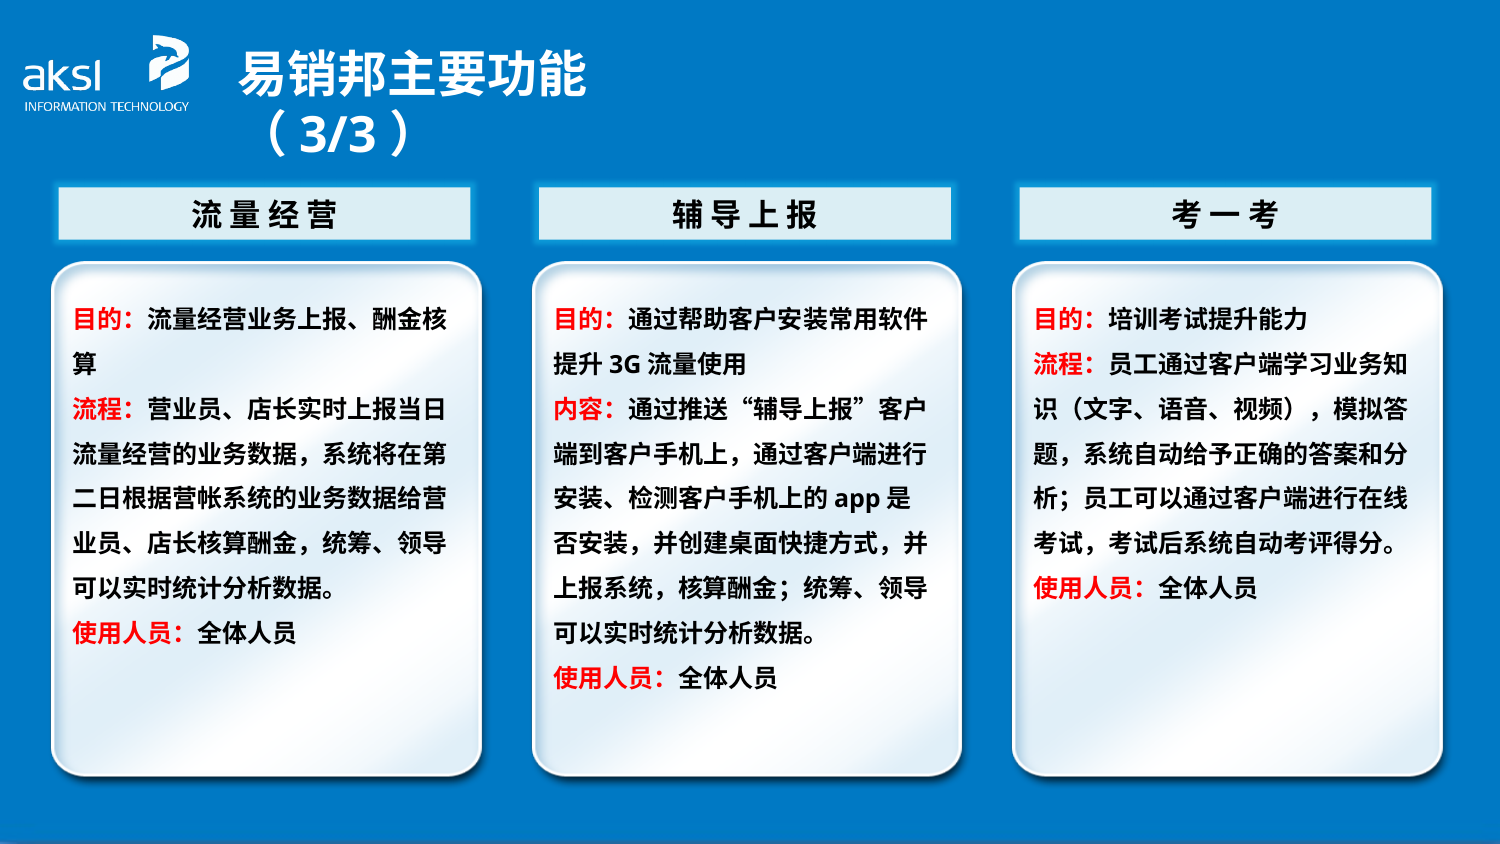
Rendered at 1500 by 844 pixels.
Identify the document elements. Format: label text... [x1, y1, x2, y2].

text_box 流 量 经 营 [58, 187, 471, 240]
text_box 考 一 考 [1019, 187, 1432, 240]
picture [0, 0, 1500, 844]
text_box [527, 257, 973, 798]
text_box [46, 257, 493, 798]
text_box 易销邦主要功能（3/3） [222, 35, 797, 170]
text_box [1007, 257, 1454, 798]
text_box 辅 导 上 报 [539, 187, 951, 240]
